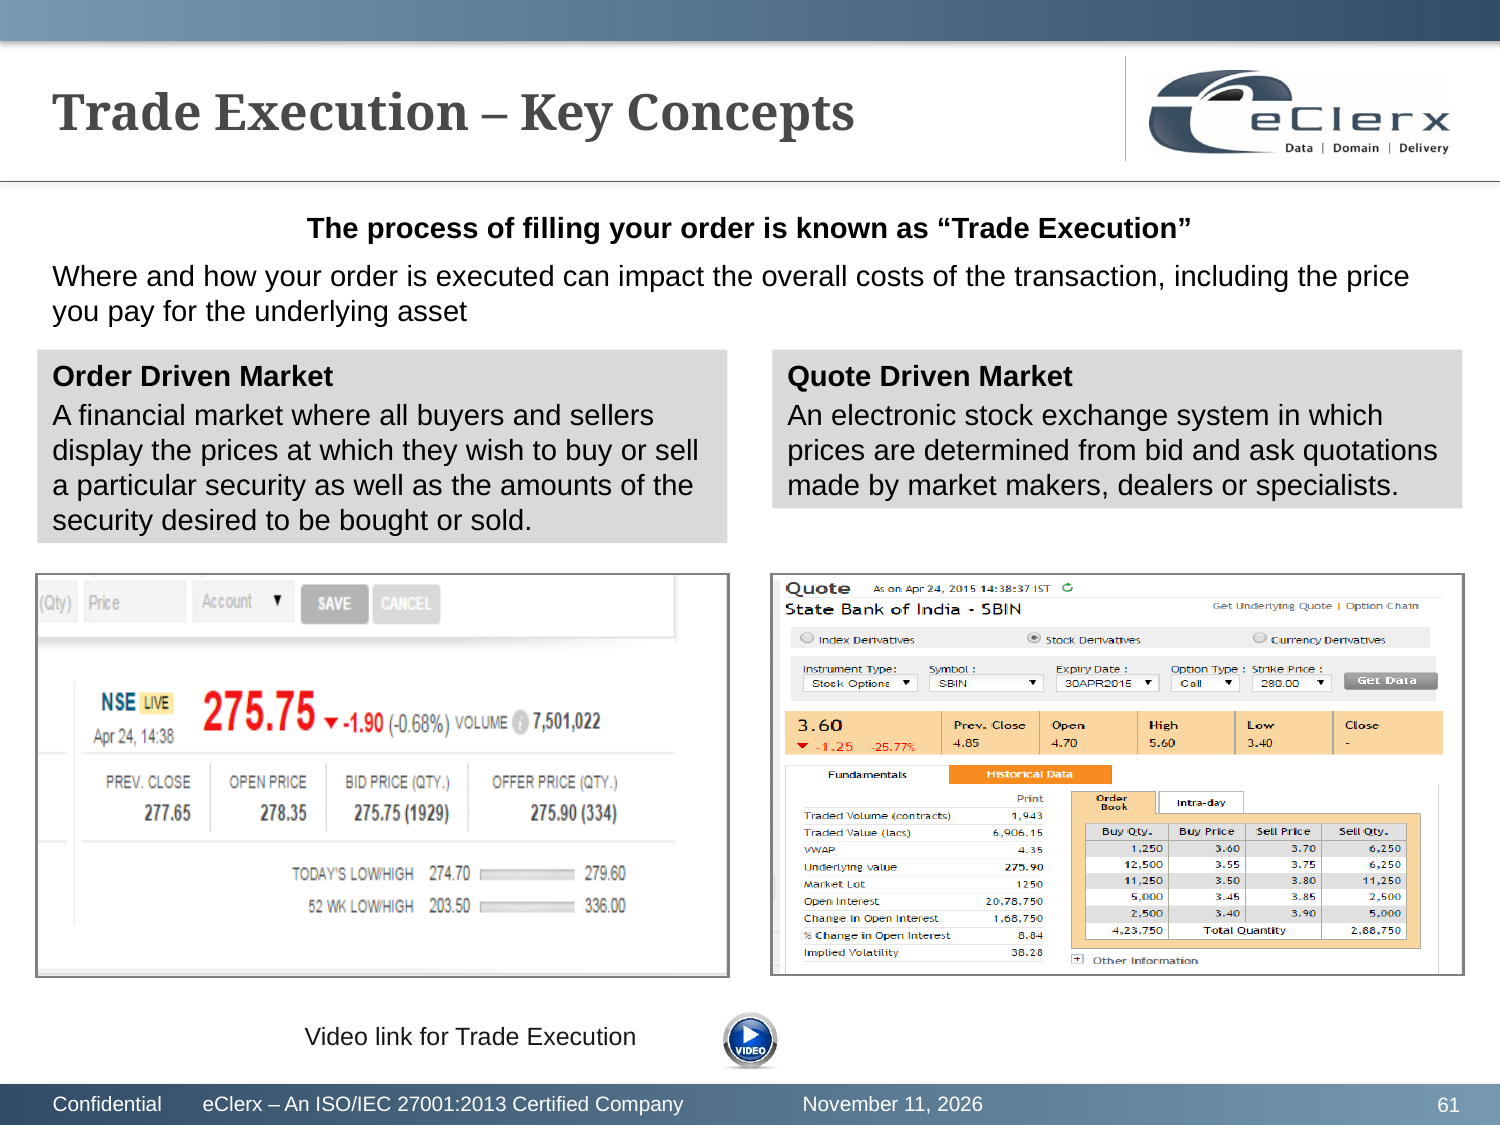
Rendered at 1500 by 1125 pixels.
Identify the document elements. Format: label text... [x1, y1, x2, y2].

text_box Order Driven Market A financial market where all buyers and sellers display the prices at which they wish to buy or sell a particular security as well as the amounts of the security desired to be bought or sold. [37, 349, 728, 544]
picture [772, 574, 1463, 975]
text_box Quote Driven Market An electronic stock exchange system in which prices are determined from bid and ask quotations made by market makers, dealers or specialists. [772, 349, 1463, 509]
title Trade Execution – Key Concepts [37, 45, 1086, 176]
text_box Video link for Trade Execution [289, 1013, 653, 1058]
picture [718, 1008, 781, 1071]
text_box The process of filling your order is known as “Trade Execution” Where and how your order is executed can impact the overall costs of the transaction, including the price you pay for the underlying asset [37, 202, 1463, 340]
picture [37, 574, 728, 976]
picture [1149, 70, 1450, 155]
